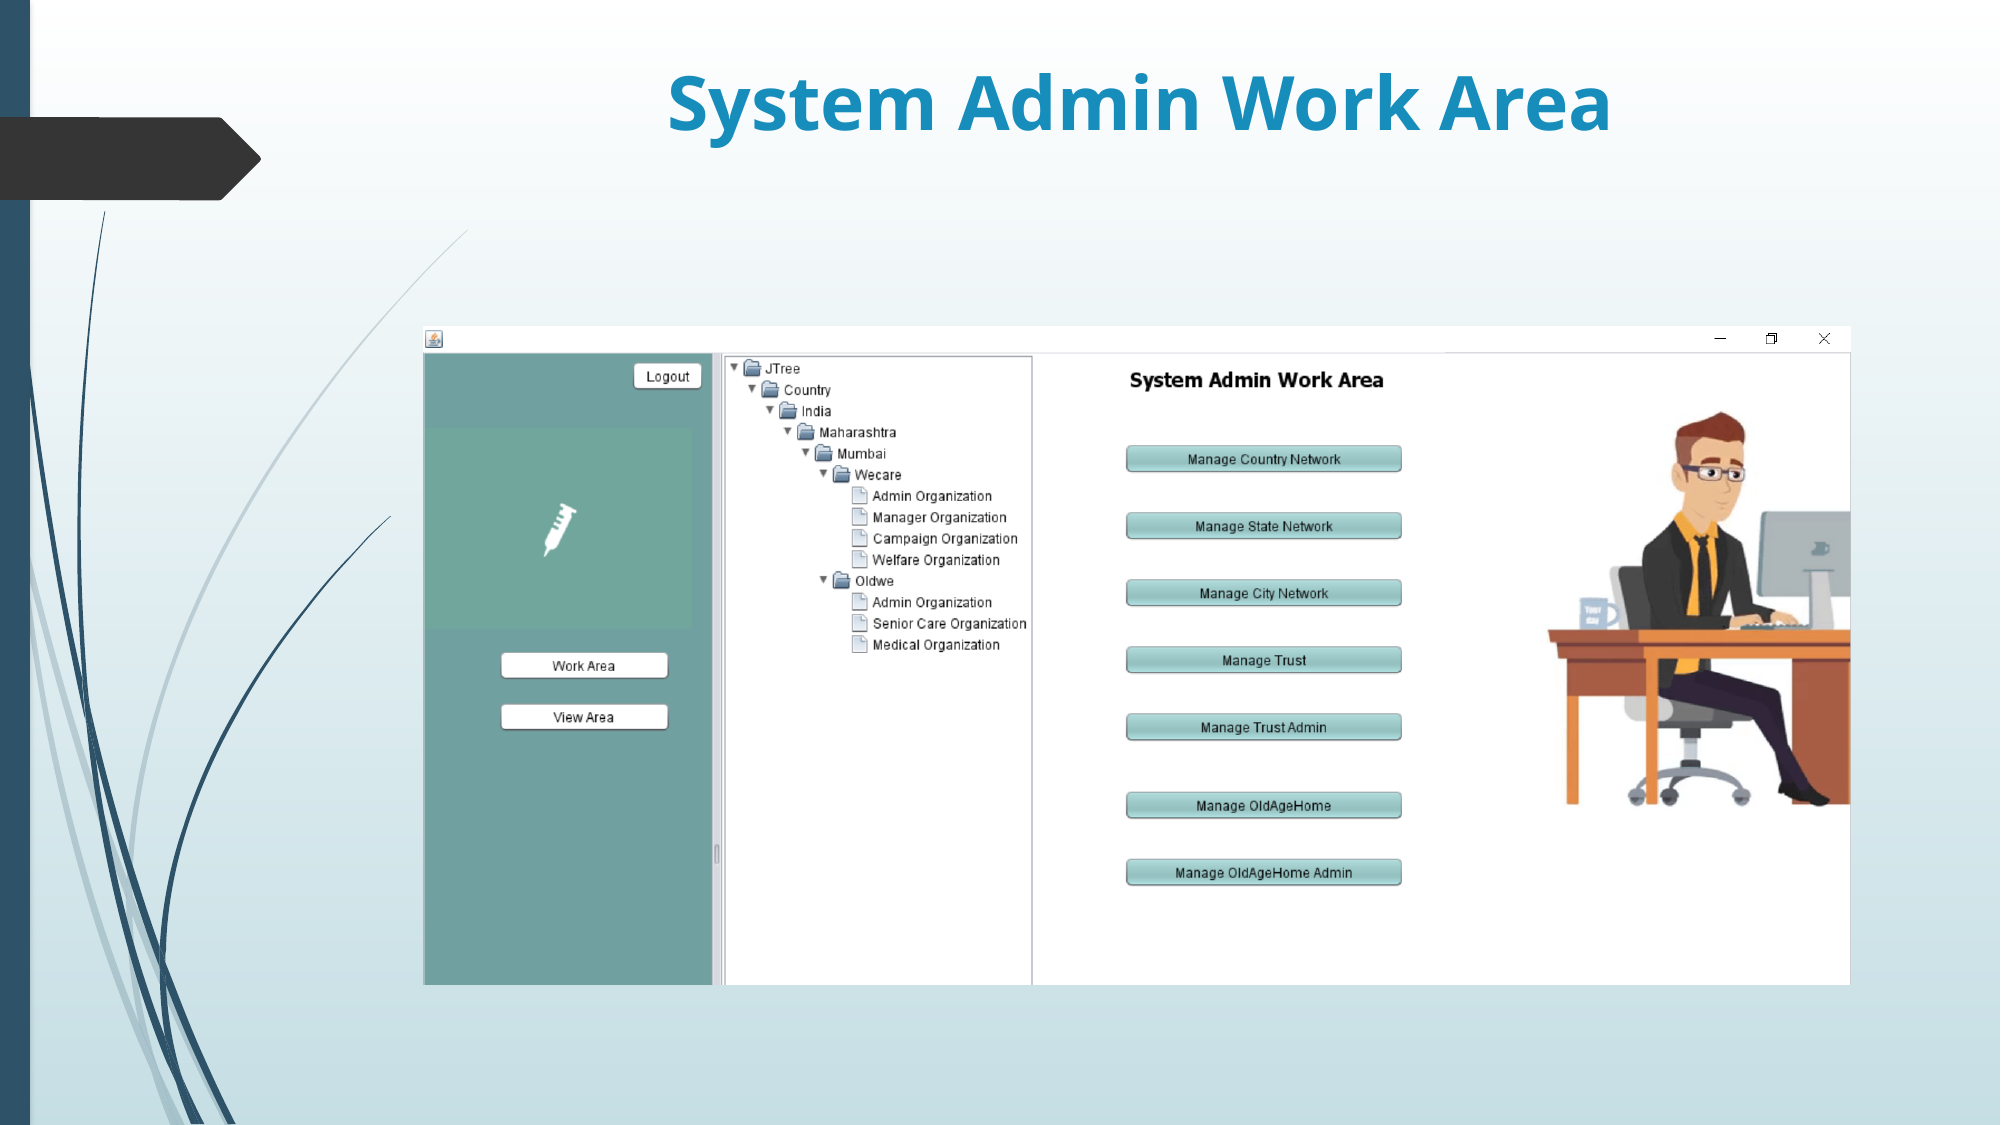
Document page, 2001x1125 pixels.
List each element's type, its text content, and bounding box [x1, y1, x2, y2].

picture [423, 326, 1851, 985]
title System Admin Work Area [409, 47, 1872, 179]
